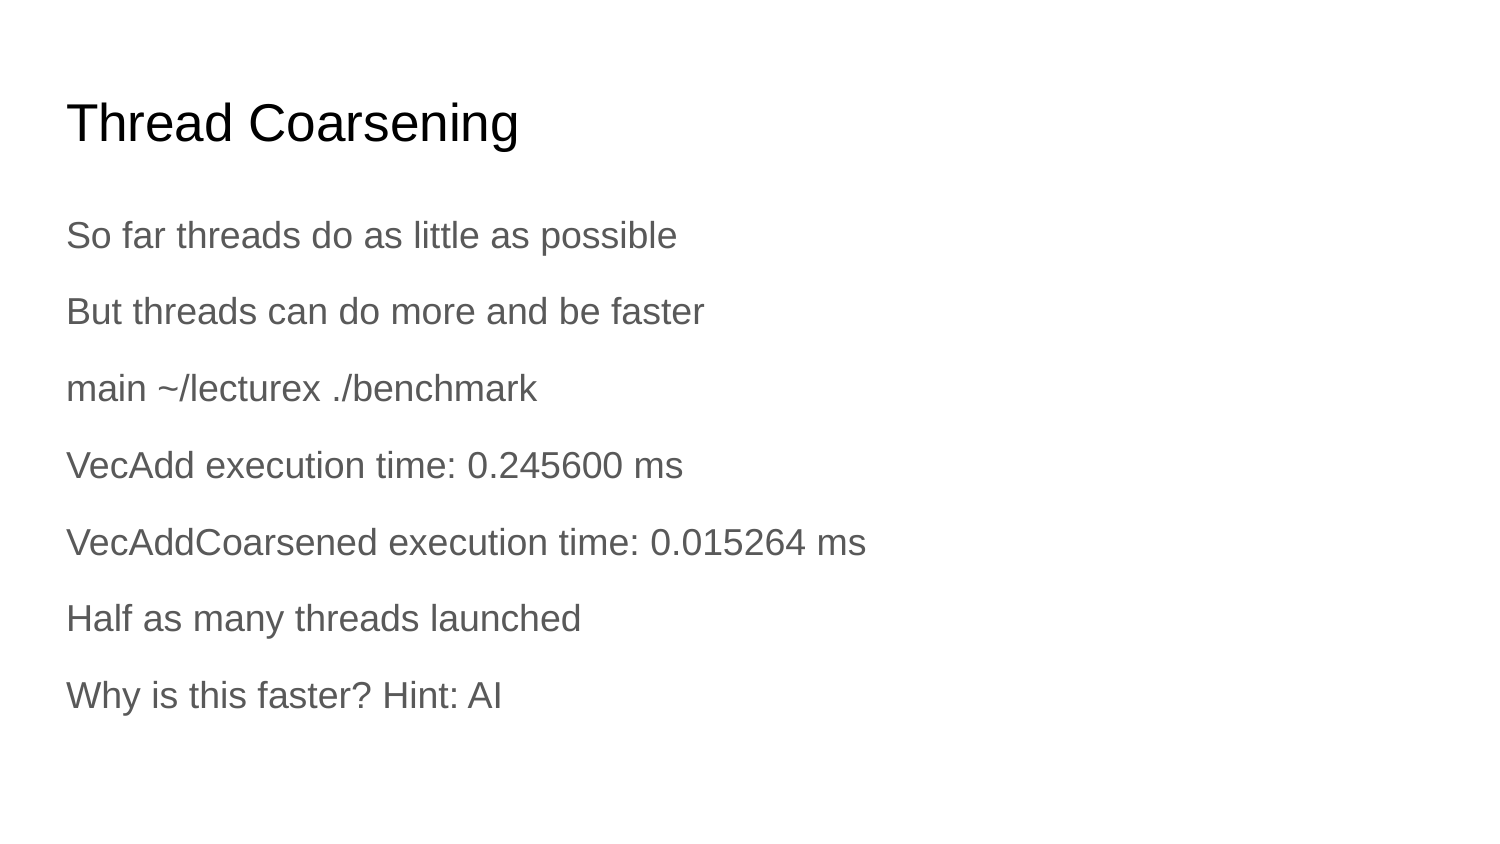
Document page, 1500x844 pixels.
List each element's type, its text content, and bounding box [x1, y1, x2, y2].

title Thread Coarsening [51, 72, 1449, 167]
list So far threads do as little as possible But threads can do more and be faster main ~/lecturex ./benchmark VecAdd execution time: 0.245600 ms VecAddCoarsened execution time: 0.015264 ms Half as many threads launched Why is this faster? Hint: AI [51, 189, 1449, 750]
